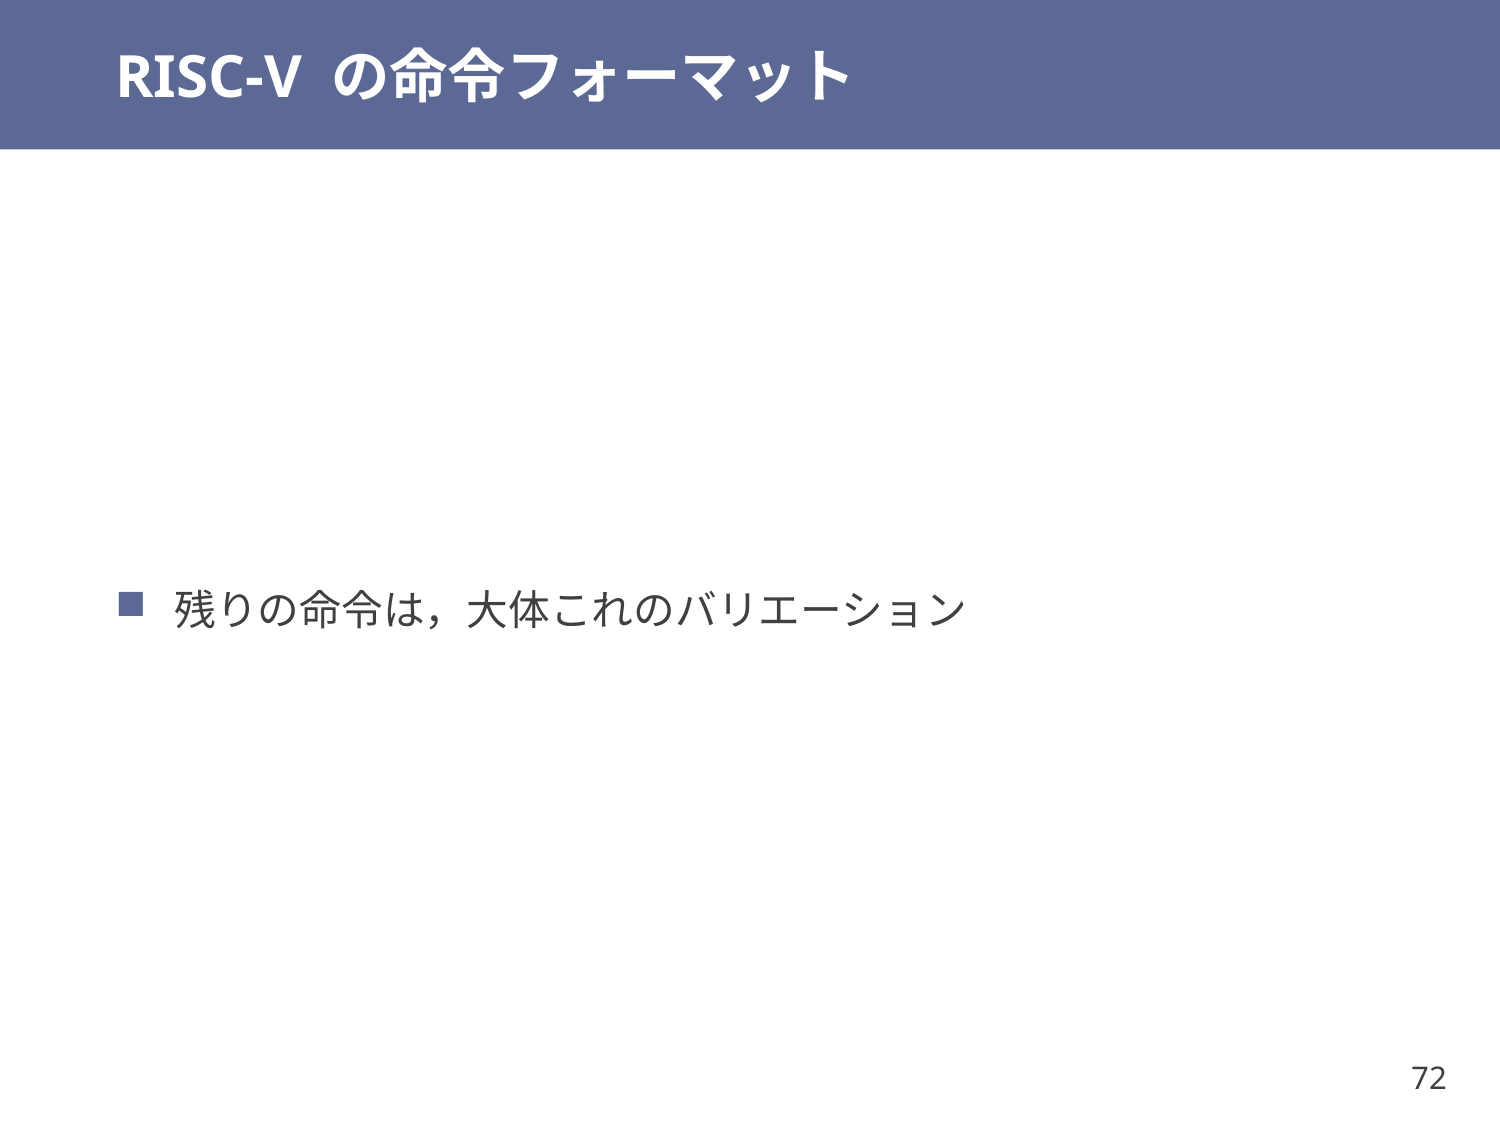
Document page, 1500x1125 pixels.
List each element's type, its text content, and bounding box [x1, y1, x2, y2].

title RISC-V の命令フォーマット [100, 0, 1500, 150]
list 残りの命令は，大体これのバリエーション [100, 178, 1459, 1036]
